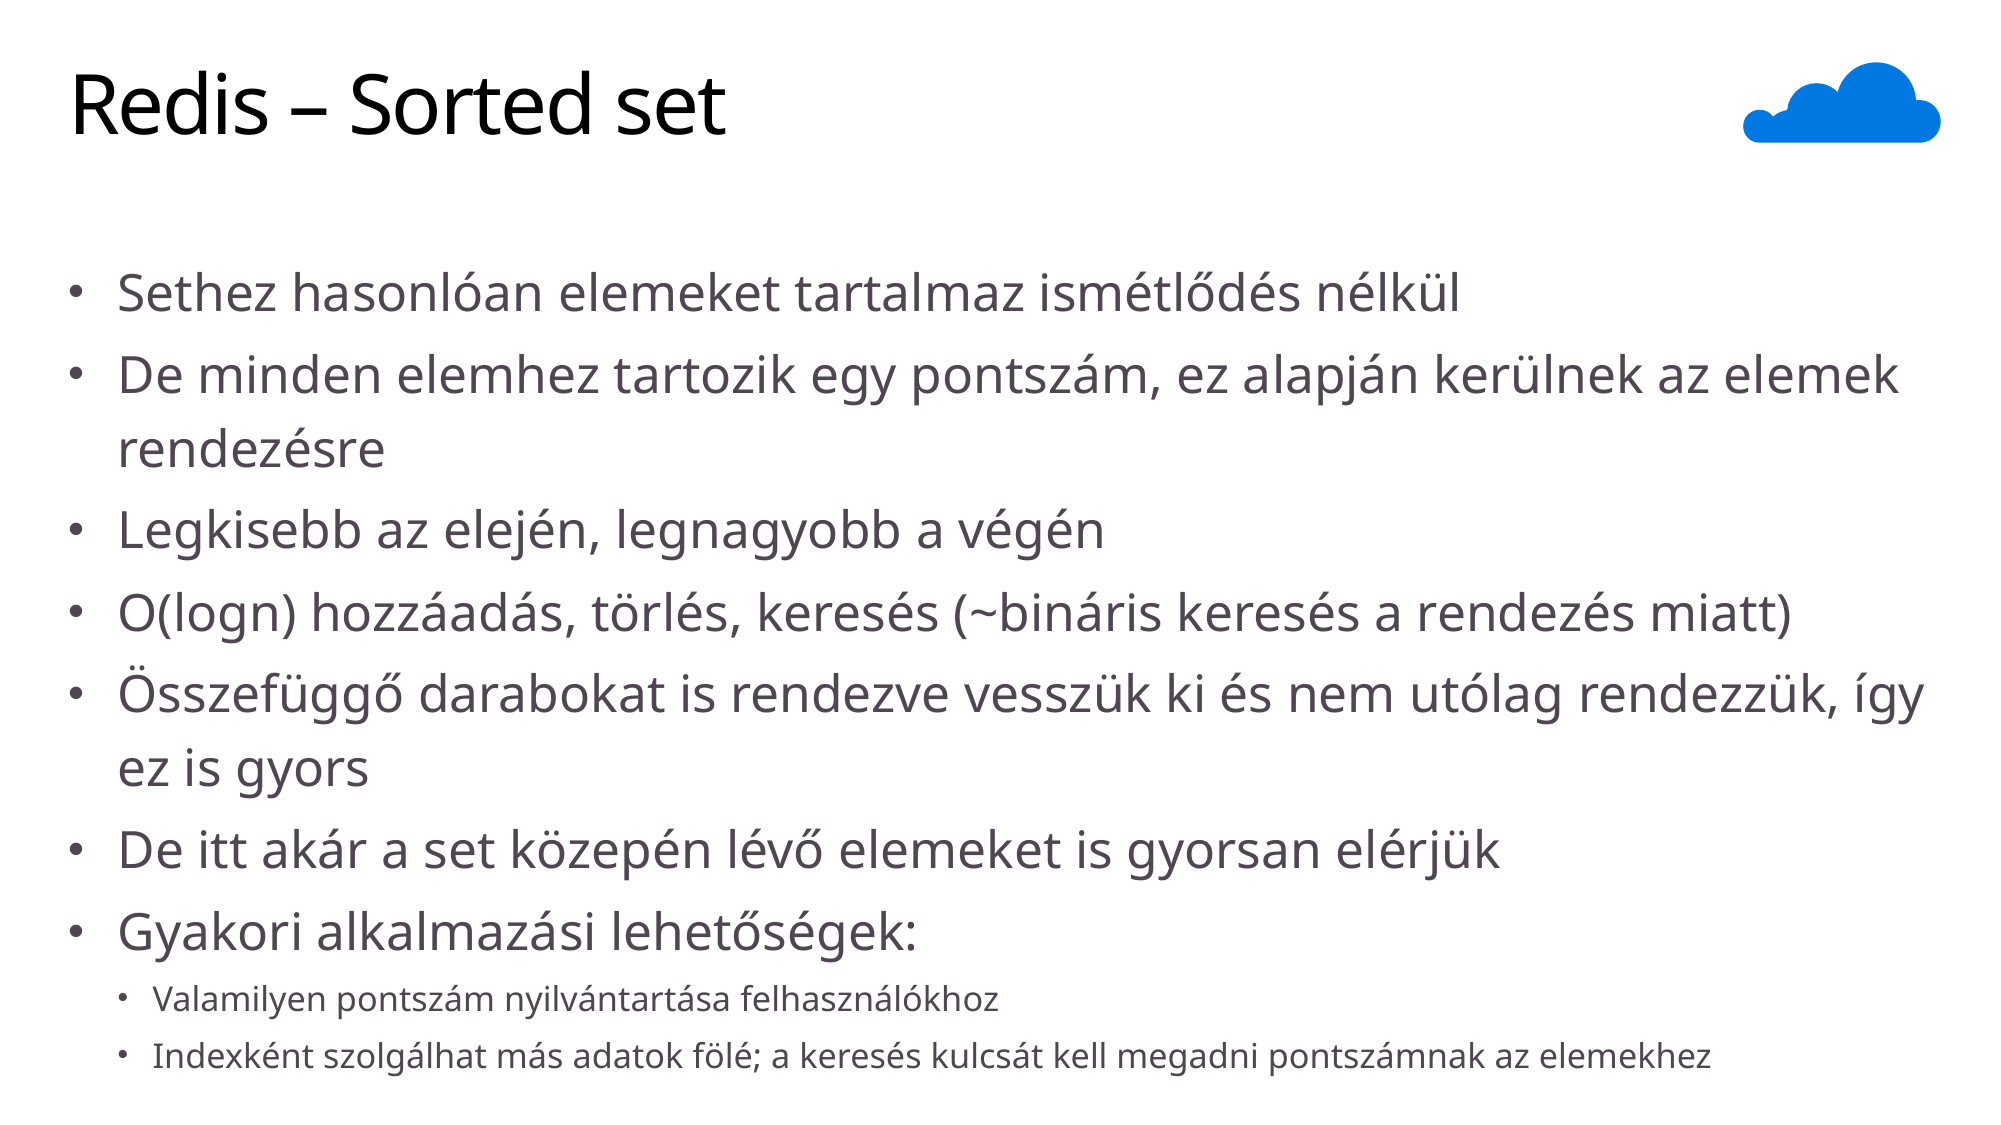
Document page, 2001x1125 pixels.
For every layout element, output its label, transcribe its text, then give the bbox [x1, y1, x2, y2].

title Redis – Sorted set [44, 47, 1957, 196]
list Sethez hasonlóan elemeket tartalmaz ismétlődés nélkül De minden elemhez tartozik egy pontszám, ez alapján kerülnek az elemek rendezésre Legkisebb az elején, legnagyobb a végén O(logn) hozzáadás, törlés, keresés (~bináris keresés a rendezés miatt) Összefüggő darabokat is rendezve vesszük ki és nem utólag rendezzük, így ez is gyors De itt akár a set közepén lévő elemeket is gyorsan elérjük Gyakori alkalmazási lehetőségek: Valamilyen pontszám nyilvántartása felhasználókhoz Indexként szolgálhat más adatok fölé; a keresés kulcsát kell megadni pontszámnak az elemekhez [44, 232, 1957, 1098]
